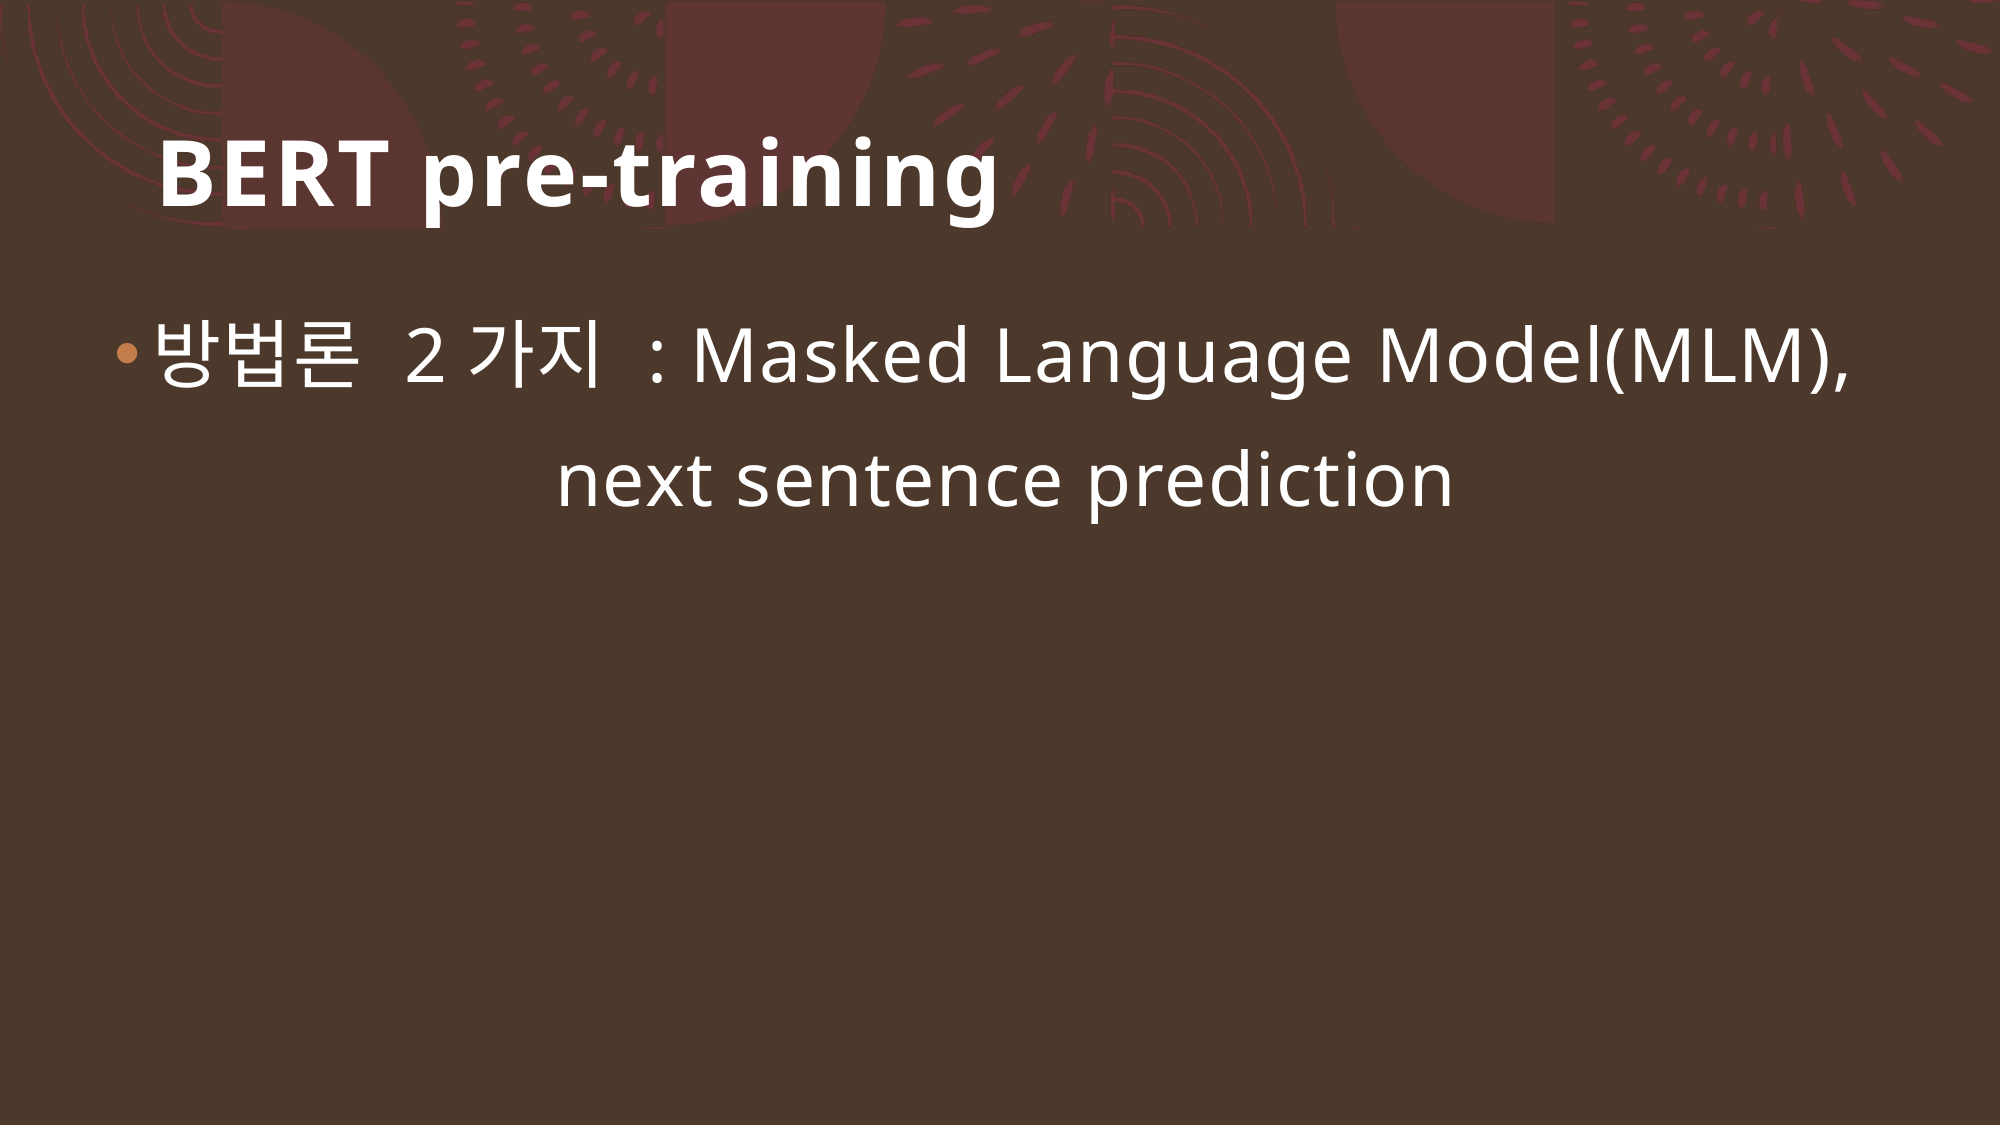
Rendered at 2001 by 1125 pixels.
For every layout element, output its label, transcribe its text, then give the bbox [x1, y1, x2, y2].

list 방법론 2가지 : Masked Language Model(MLM), next sentence prediction [96, 277, 1941, 992]
title BERT pre-training [137, 60, 1863, 277]
